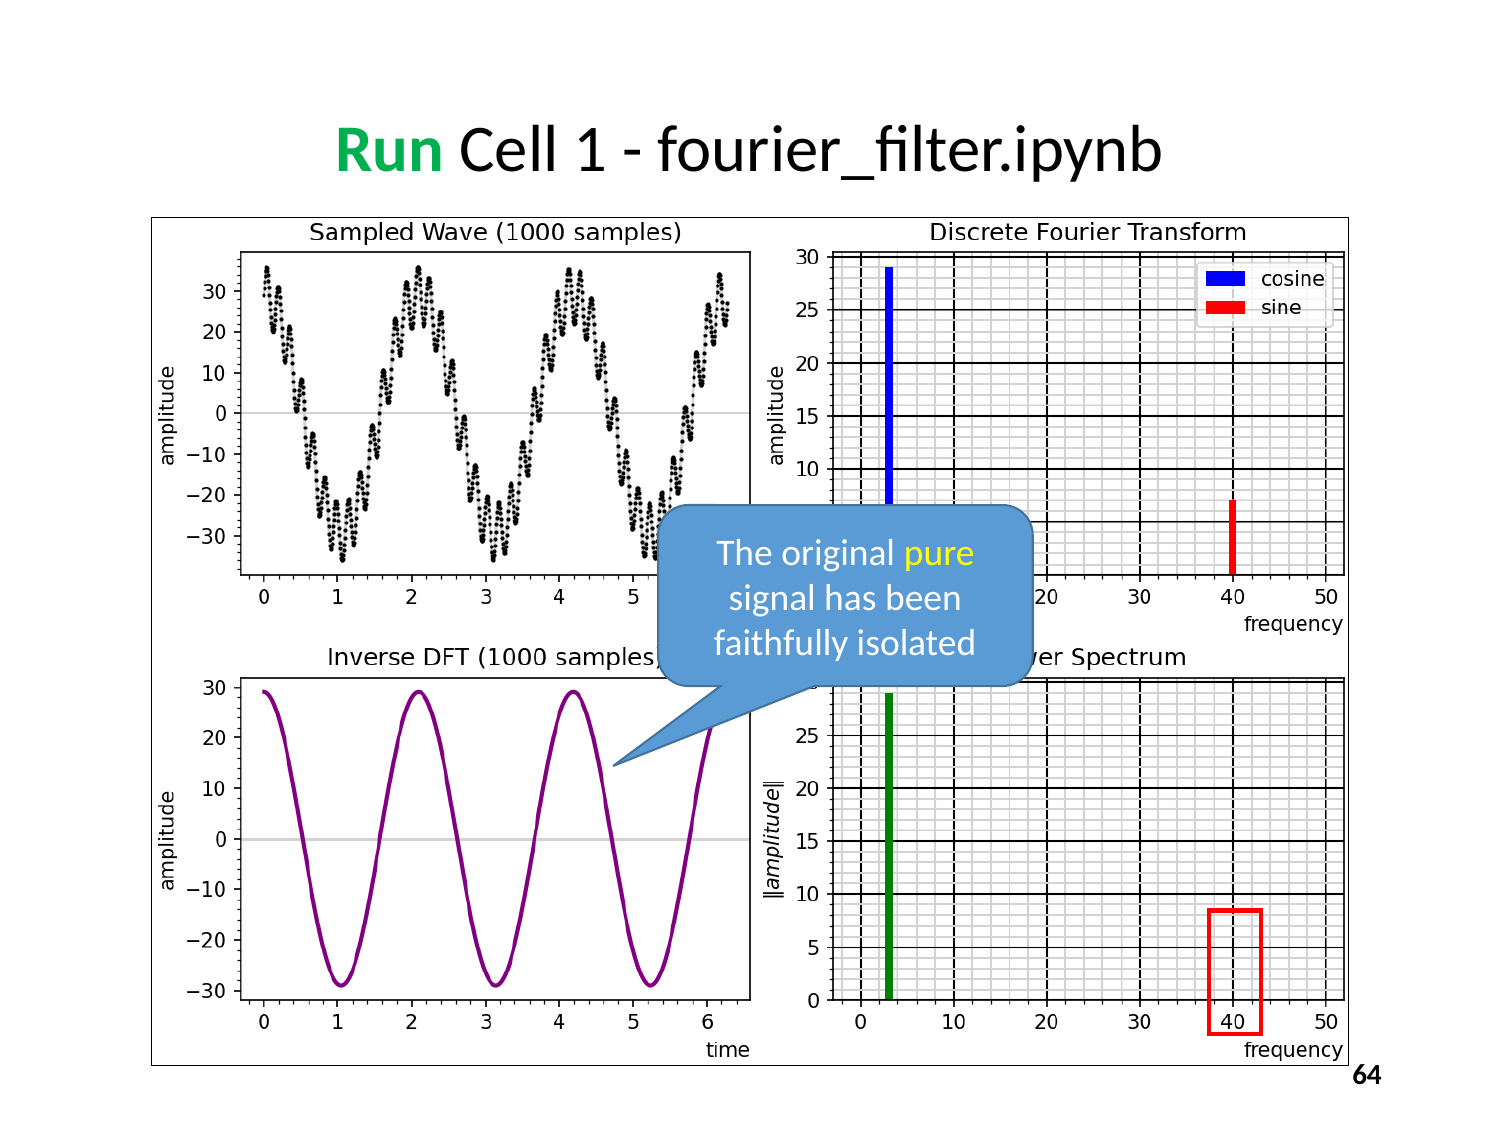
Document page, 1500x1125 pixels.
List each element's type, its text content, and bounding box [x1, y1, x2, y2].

picture [151, 216, 1349, 1066]
slide_number 64 [1059, 1042, 1397, 1103]
title Run Cell 1 - fourier_filter.ipynb [103, 59, 1397, 241]
